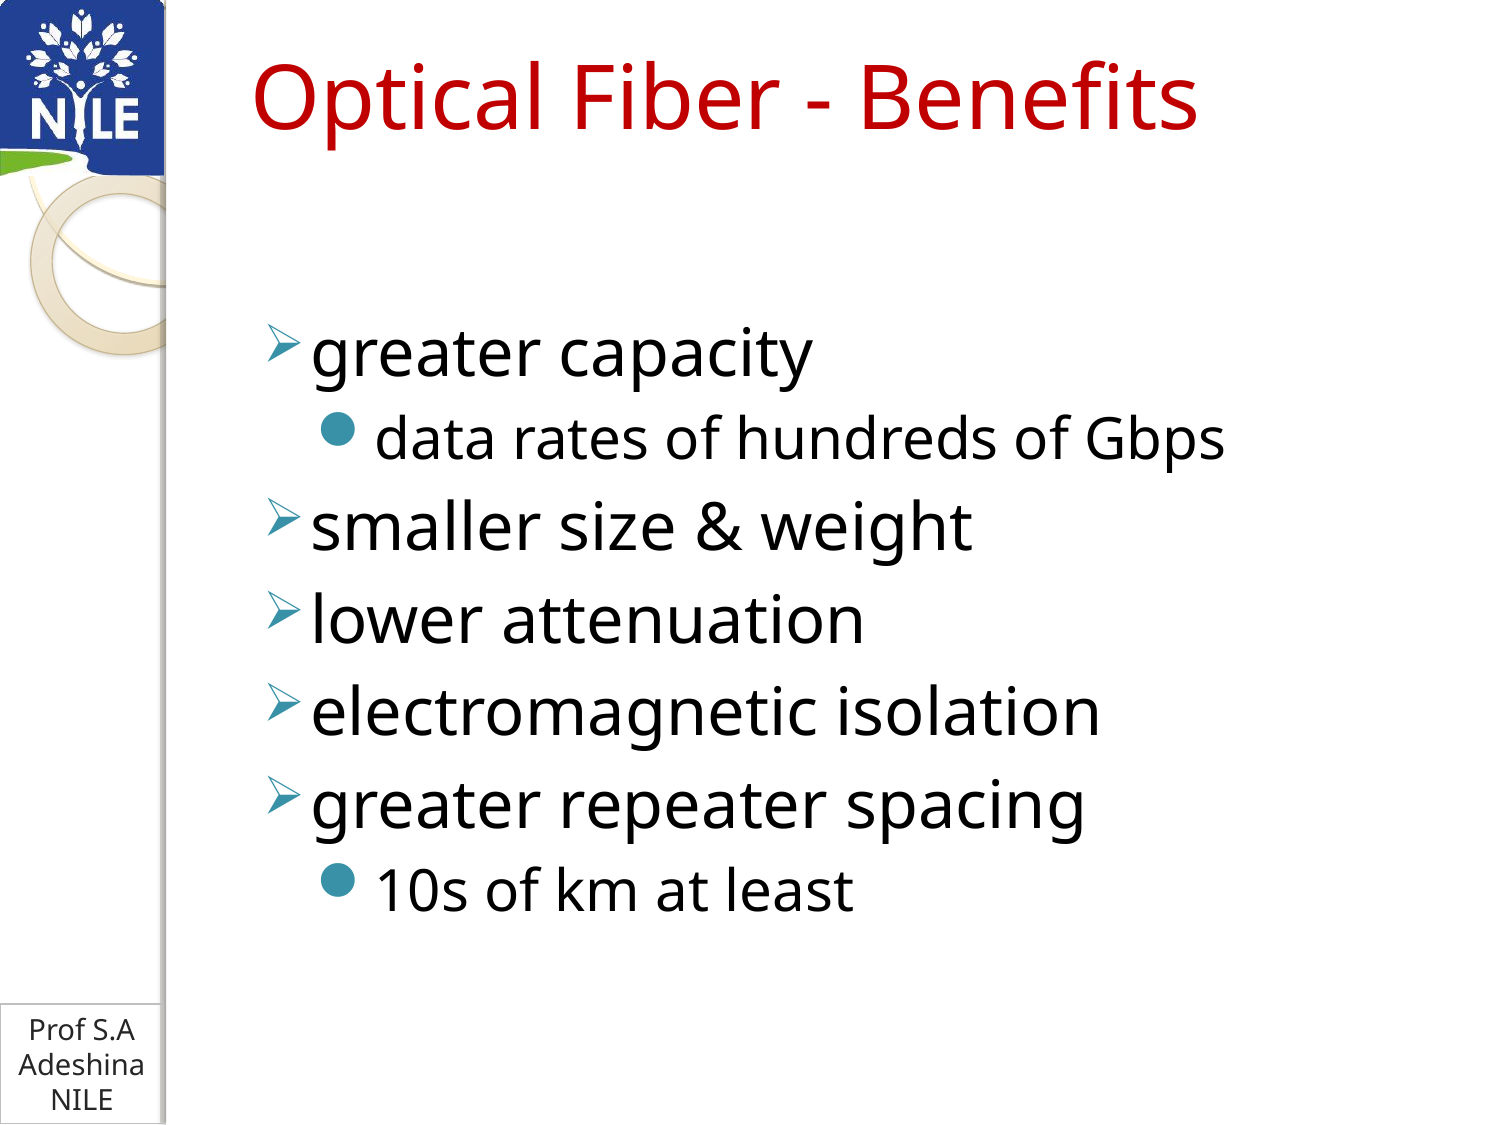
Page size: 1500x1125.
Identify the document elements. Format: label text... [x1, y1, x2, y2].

title Optical Fiber - Benefits [235, 0, 1466, 188]
picture [0, 0, 164, 176]
text_box Prof S.A Adeshina NILE [0, 1003, 164, 1124]
list greater capacity data rates of hundreds of Gbps smaller size & weight lower attenuation electromagnetic isolation greater repeater spacing 10s of km at least [235, 302, 1466, 1091]
